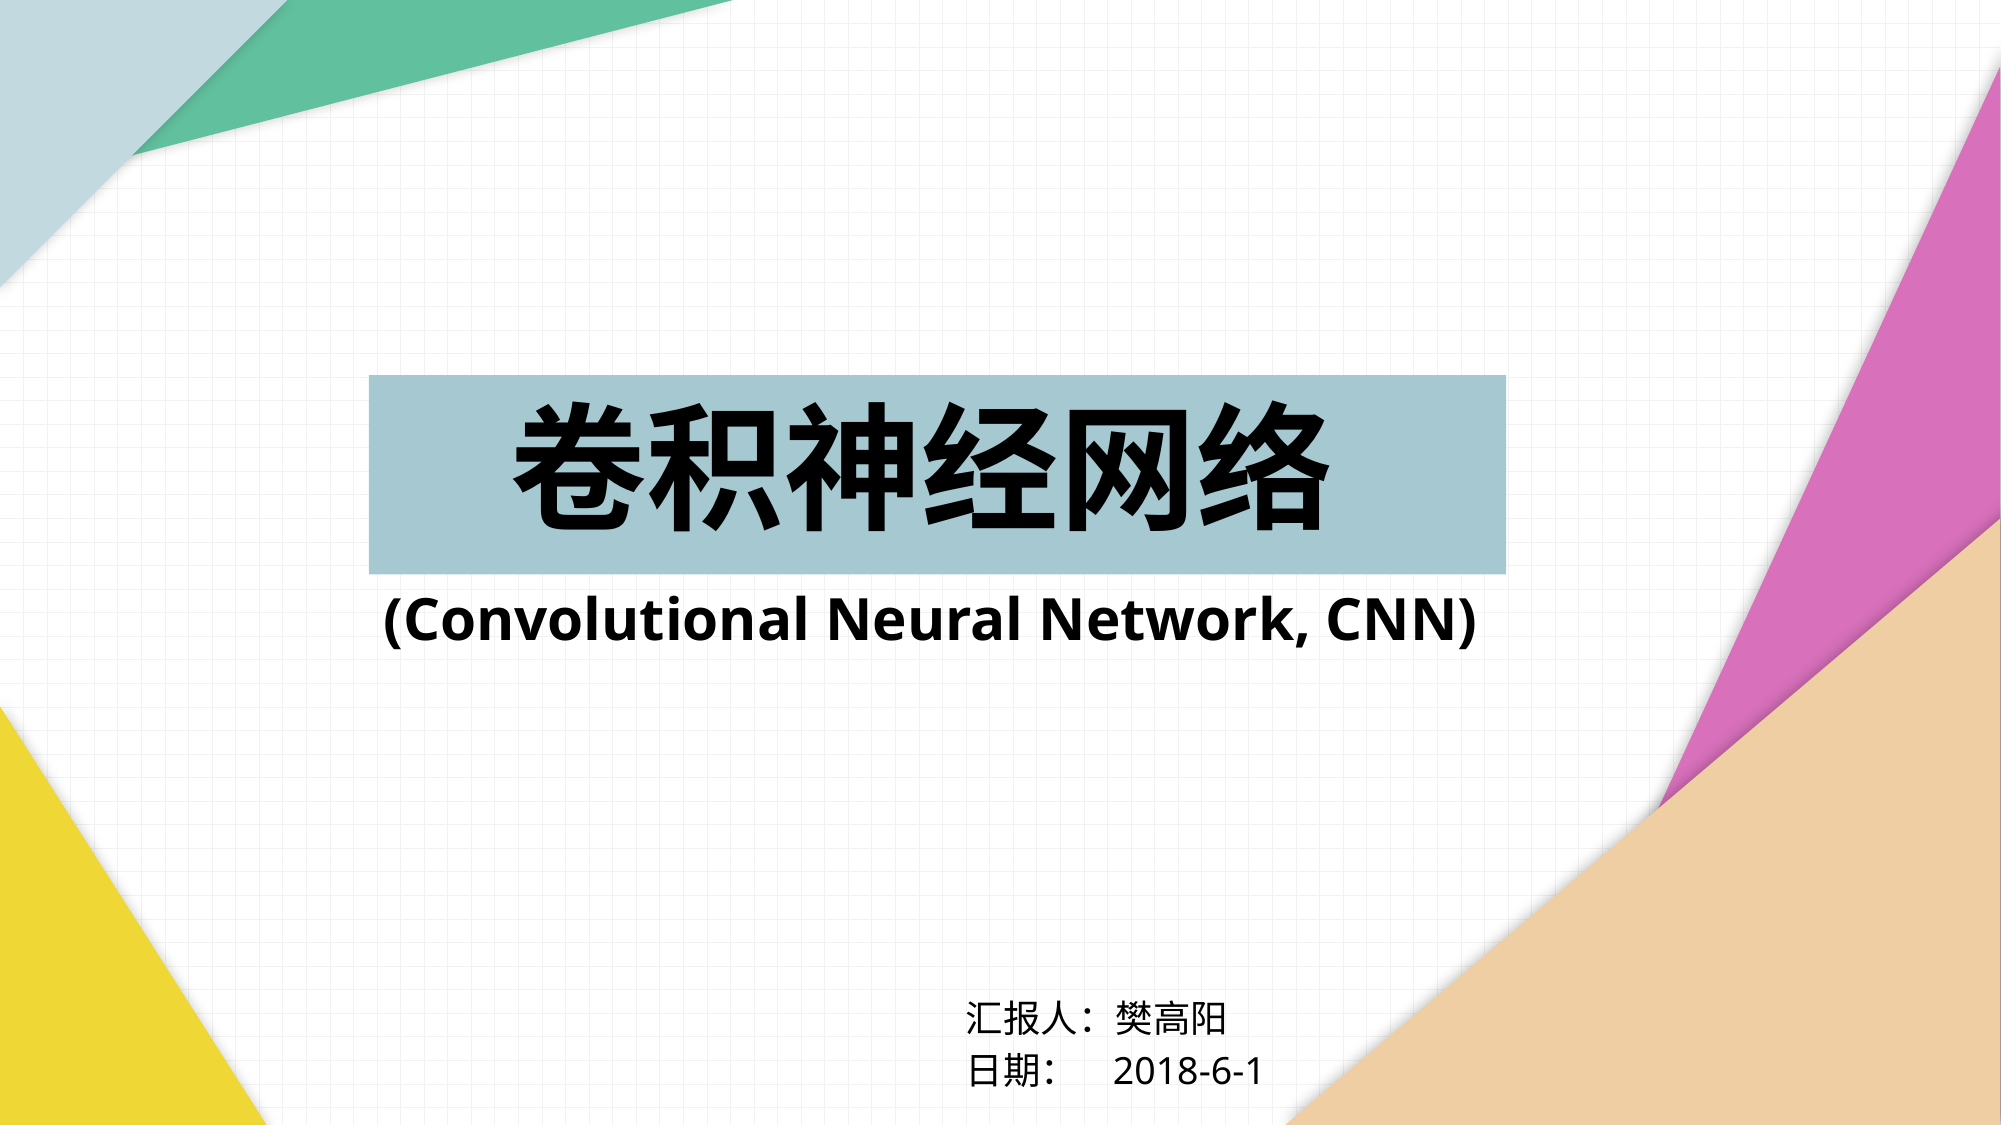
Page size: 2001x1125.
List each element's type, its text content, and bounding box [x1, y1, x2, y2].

text_box 汇报人：樊高阳 日期： 2018-6-1 [951, 980, 1405, 1099]
list (Convolutional Neural Network, CNN) [368, 574, 1534, 670]
list 卷积神经网络 [368, 375, 1507, 574]
